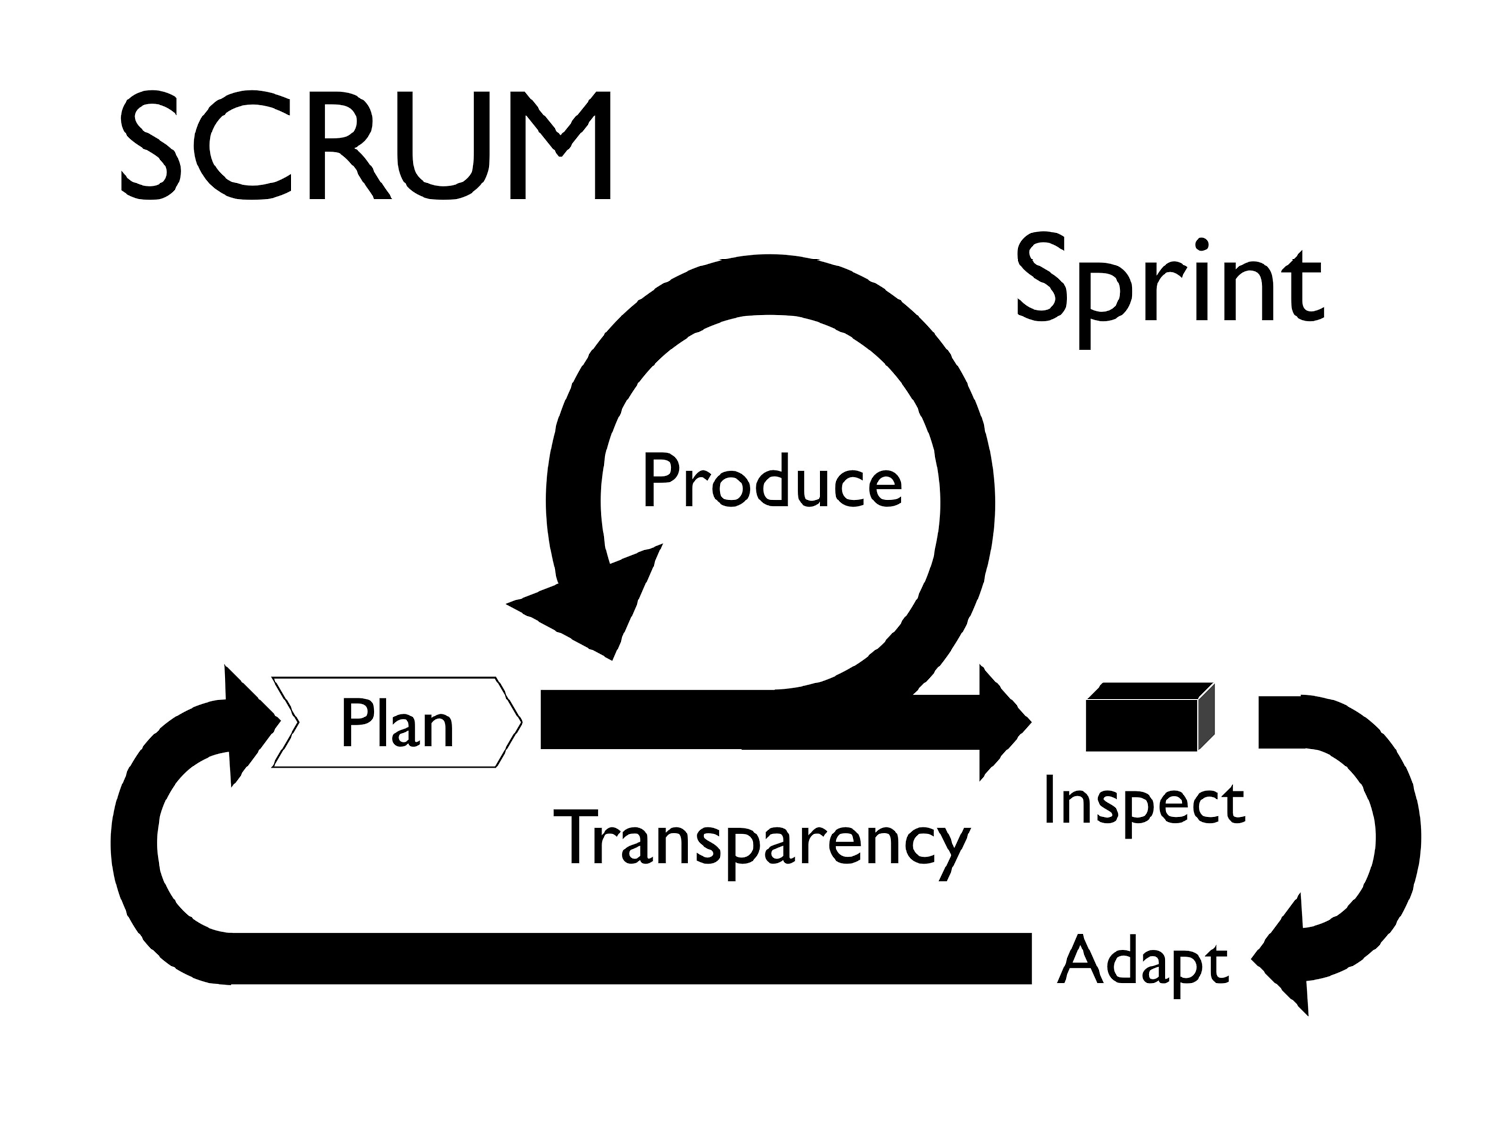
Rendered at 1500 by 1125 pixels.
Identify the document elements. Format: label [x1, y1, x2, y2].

picture [59, 49, 1463, 1051]
